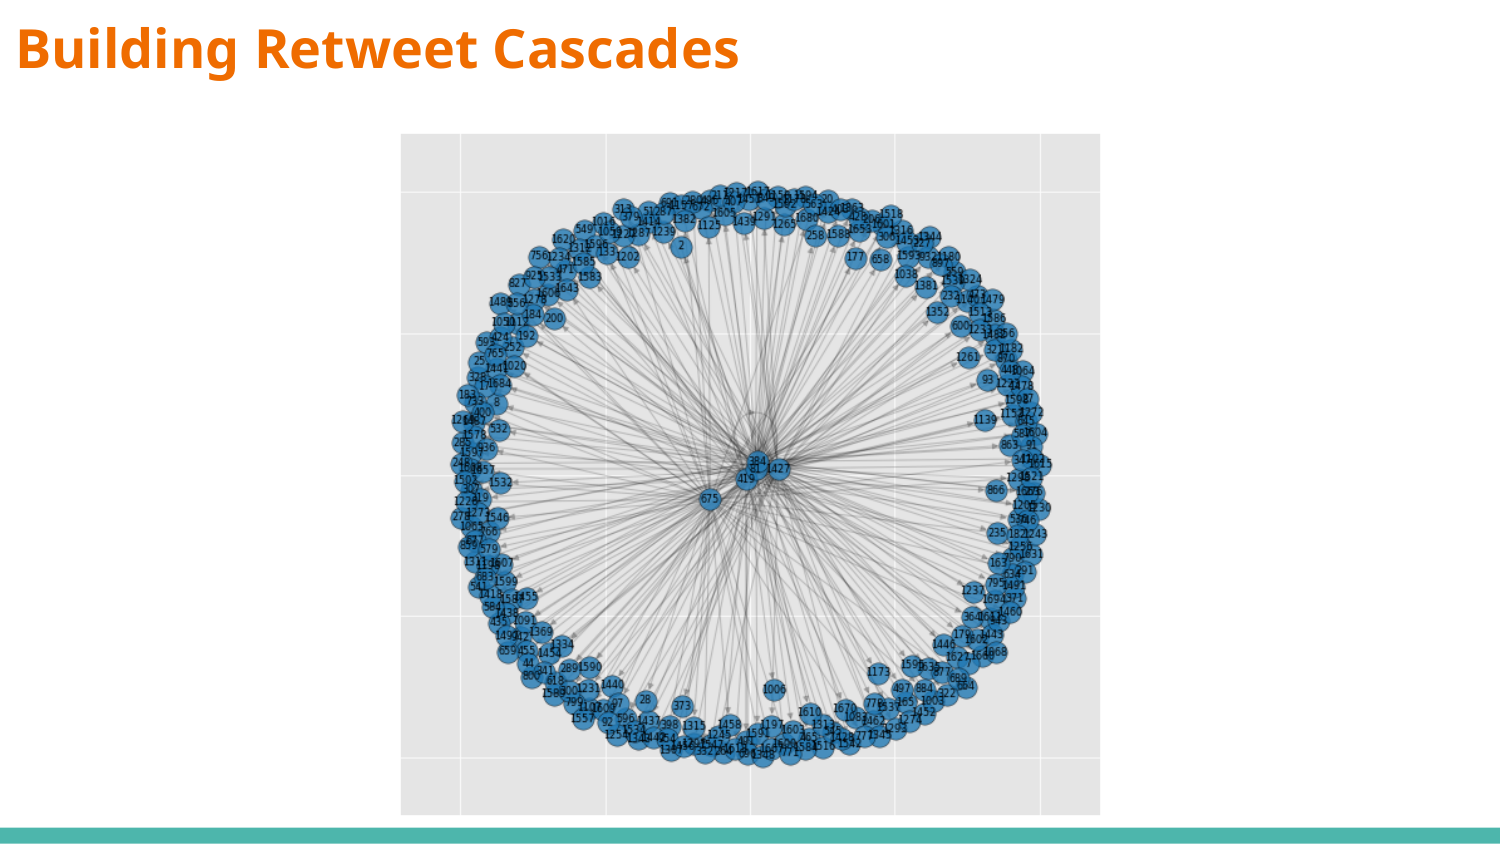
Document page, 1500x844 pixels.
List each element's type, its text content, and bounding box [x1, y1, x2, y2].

title Building Retweet Cascades [0, 0, 1500, 95]
picture [391, 123, 1109, 824]
